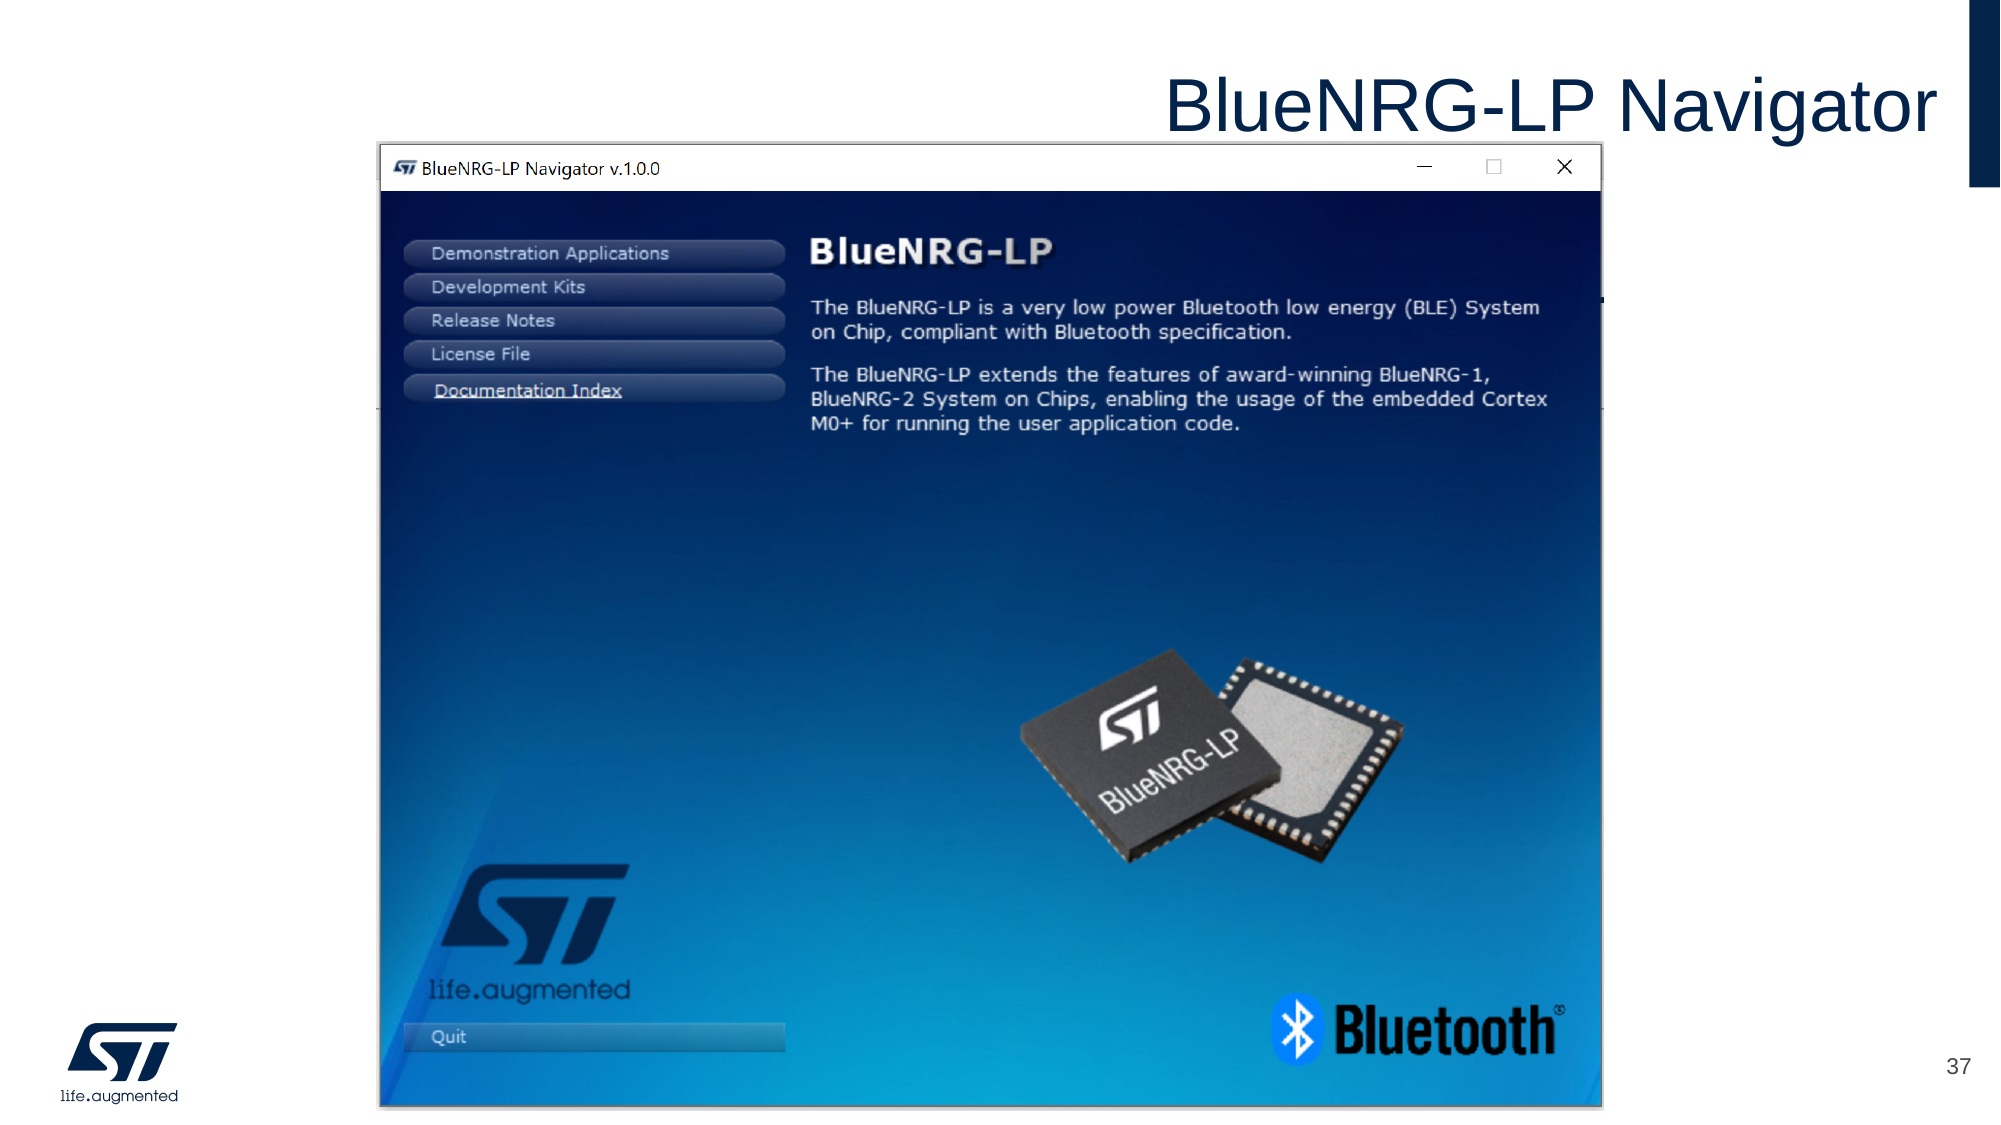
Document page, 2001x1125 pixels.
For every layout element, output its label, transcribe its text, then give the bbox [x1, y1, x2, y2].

title BlueNRG-LP Navigator [49, 0, 1954, 215]
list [376, 141, 1604, 1111]
picture [37, 999, 201, 1125]
slide_number 37 [1904, 1038, 1972, 1087]
